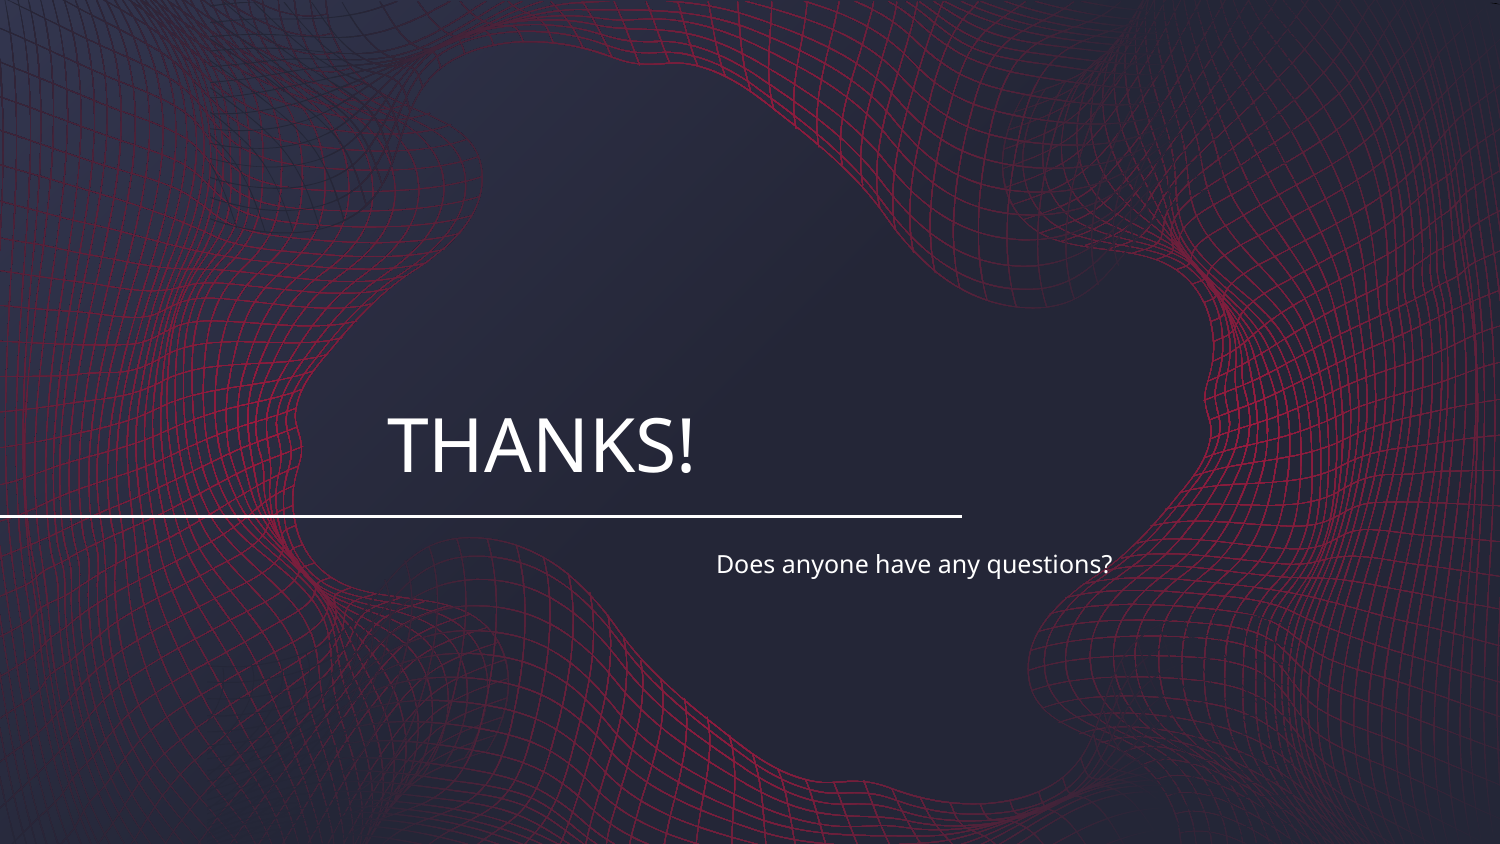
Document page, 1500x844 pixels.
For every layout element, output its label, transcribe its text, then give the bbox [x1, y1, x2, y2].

title THANKS! [372, 392, 944, 503]
subtitle Does anyone have any questions? [557, 533, 1129, 772]
